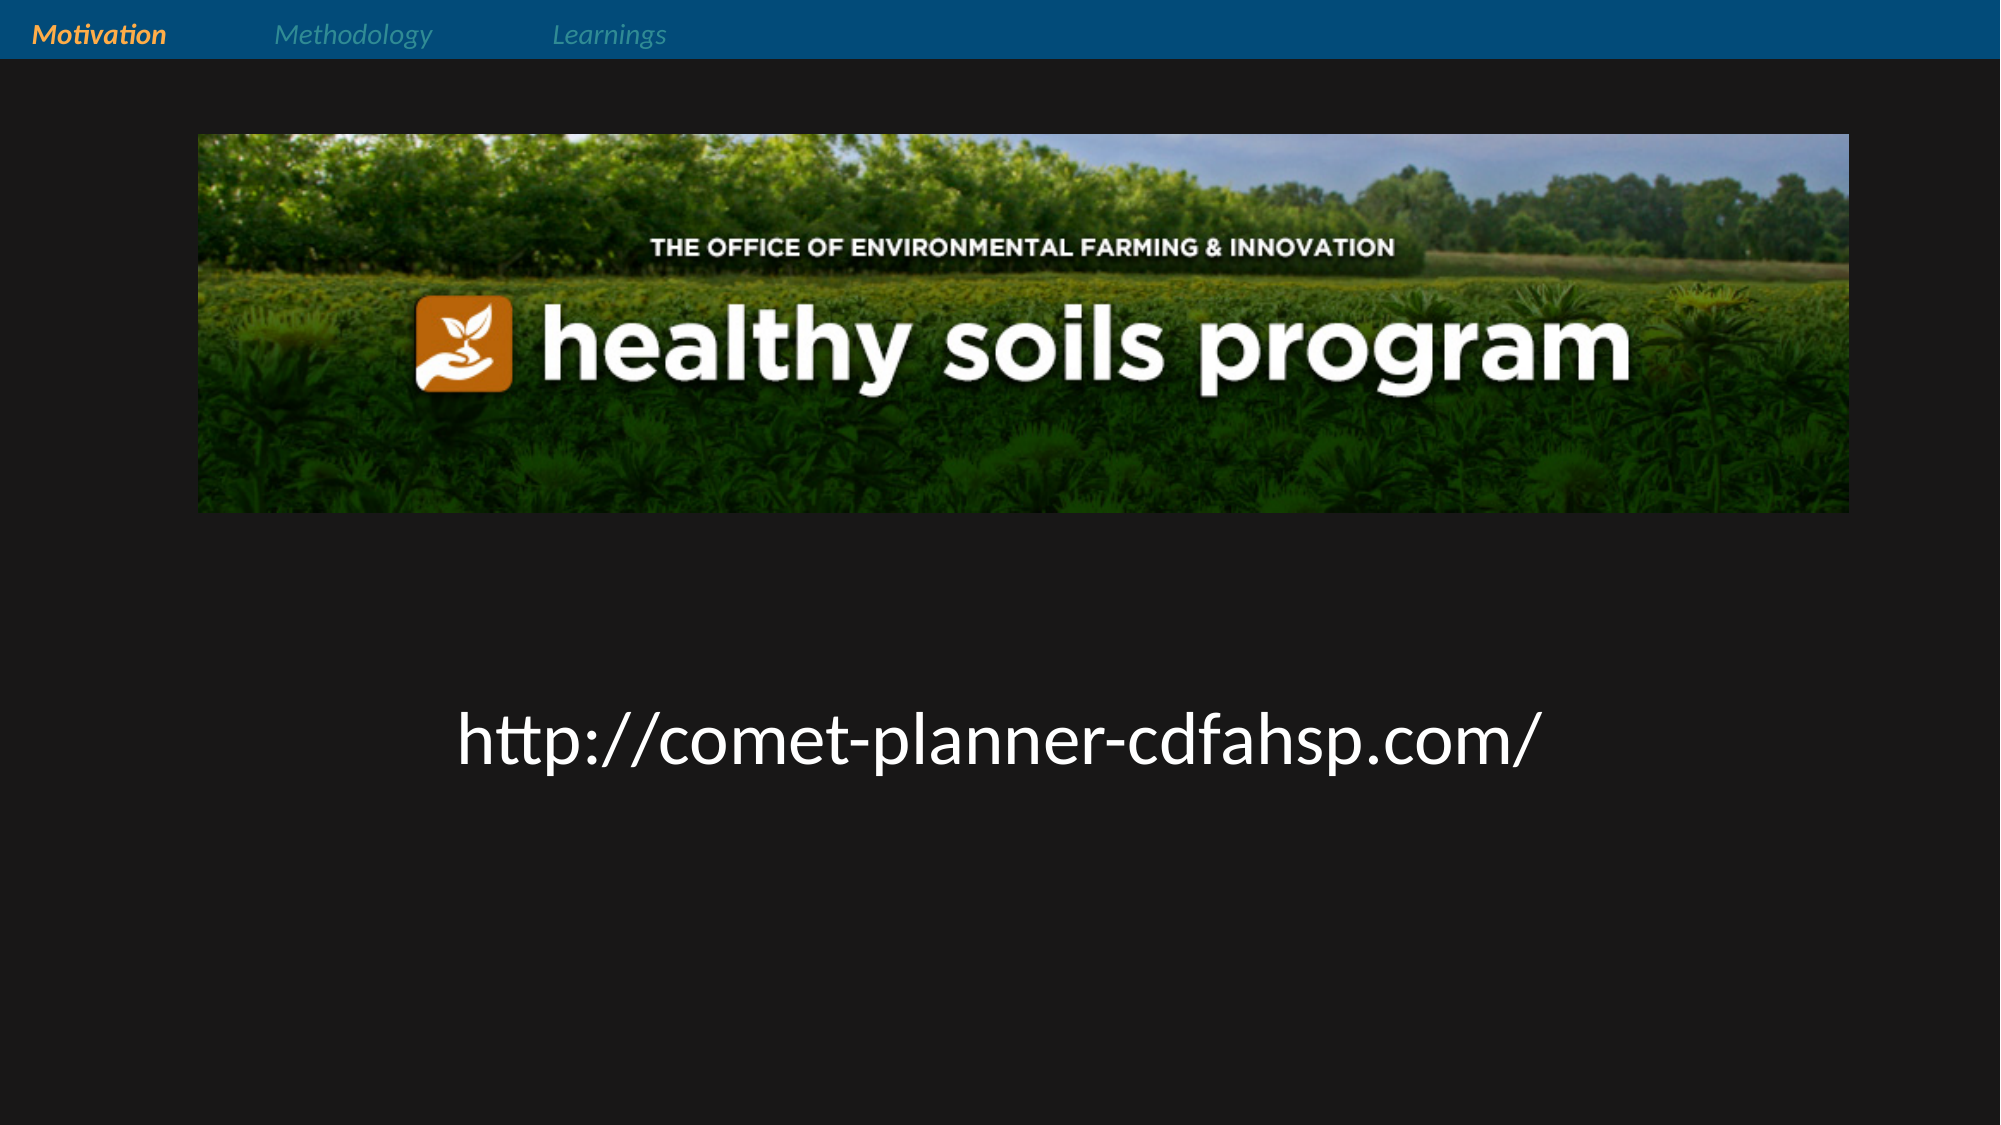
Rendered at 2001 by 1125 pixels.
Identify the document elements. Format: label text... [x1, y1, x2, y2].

picture [198, 134, 1849, 513]
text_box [0, 0, 2000, 59]
text_box http://comet-planner-cdfahsp.com/ [408, 682, 1592, 788]
